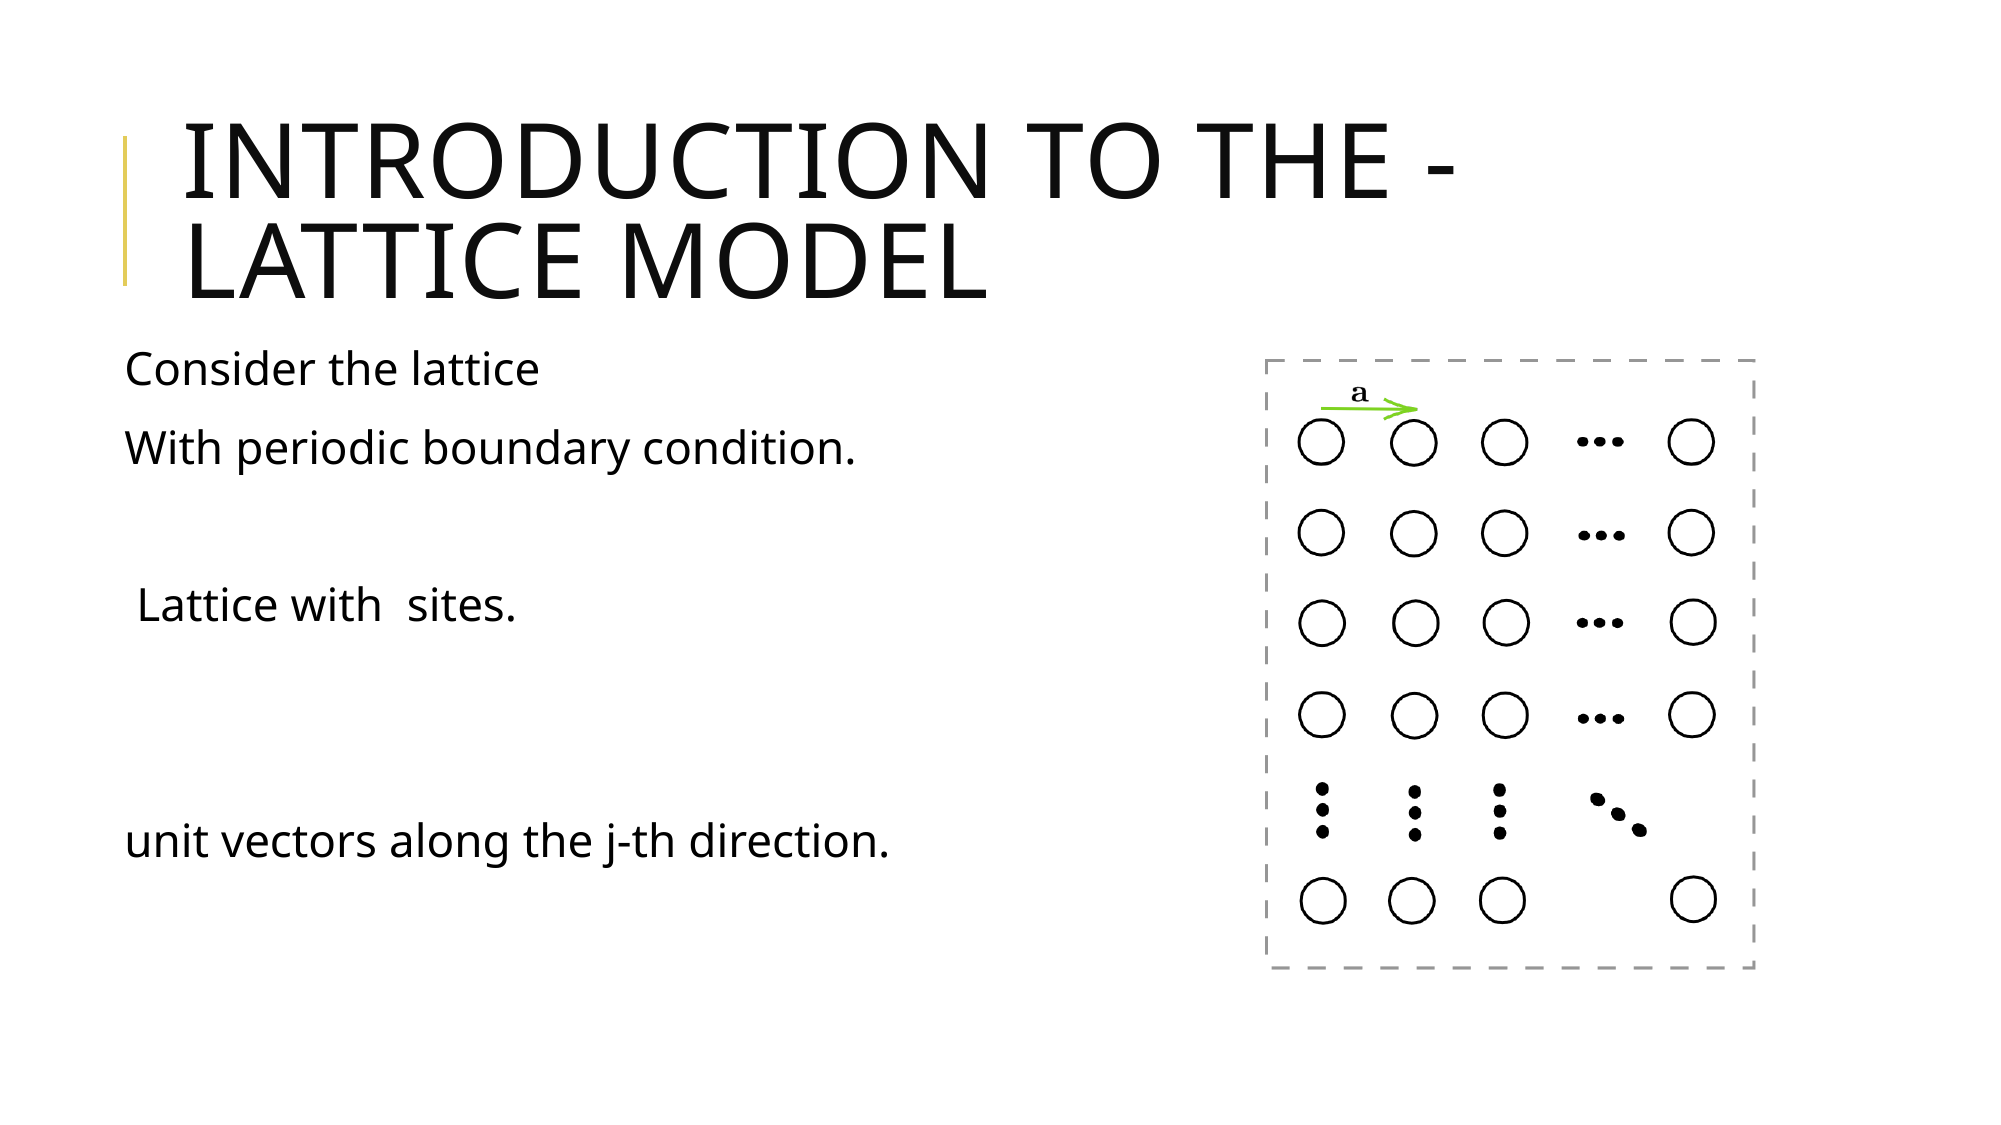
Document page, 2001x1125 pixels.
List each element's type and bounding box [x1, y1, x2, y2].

picture [1244, 341, 1776, 991]
